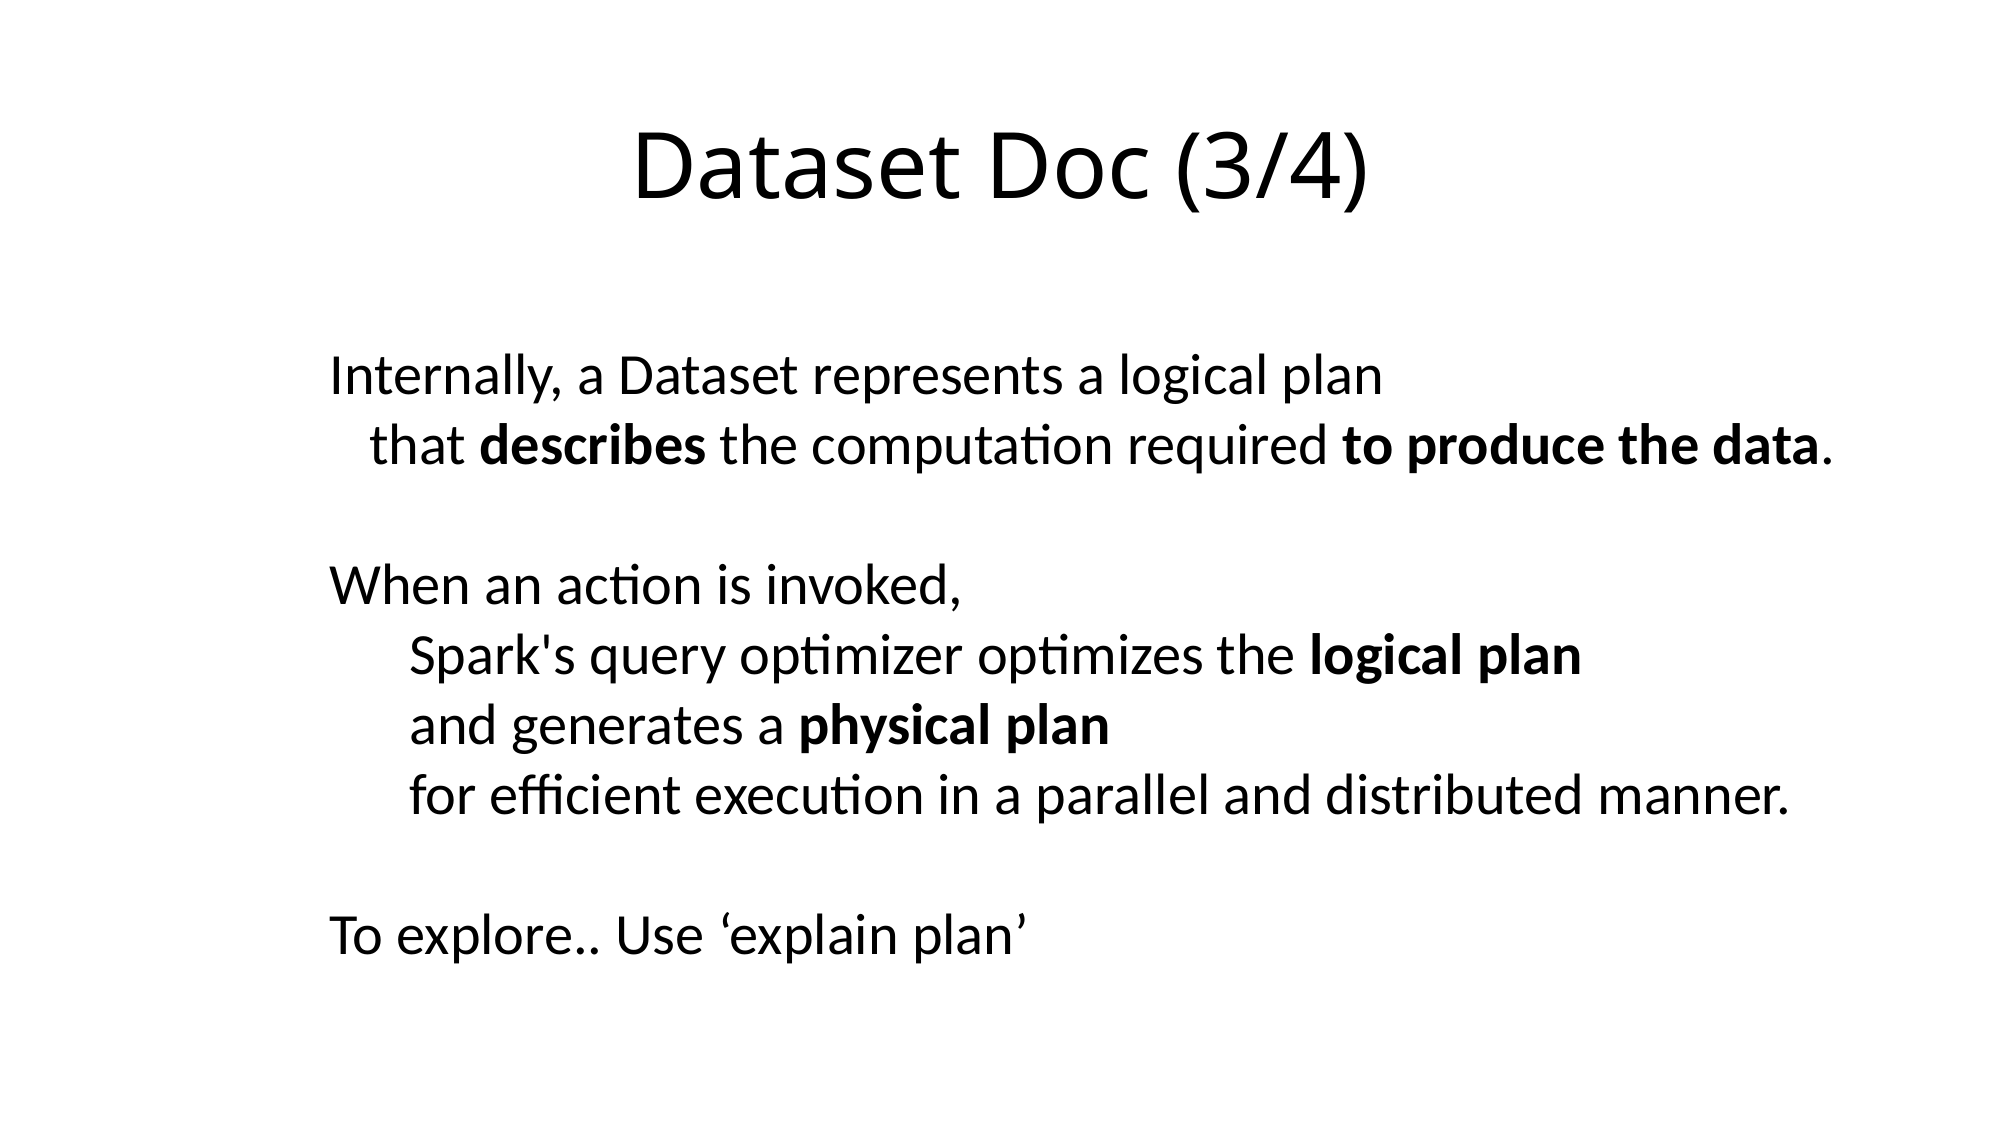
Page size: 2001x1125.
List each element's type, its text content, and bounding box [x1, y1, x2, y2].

title Dataset Doc (3/4) [137, 59, 1863, 278]
text_box Internally, a Dataset represents a logical plan that describes the computation required to produce the data. When an action is invoked, Spark's query optimizer optimizes the logical plan and generates a physical plan for efficient execution in a parallel and distributed manner. To explore.. Use ‘explain plan’ [315, 328, 2000, 974]
